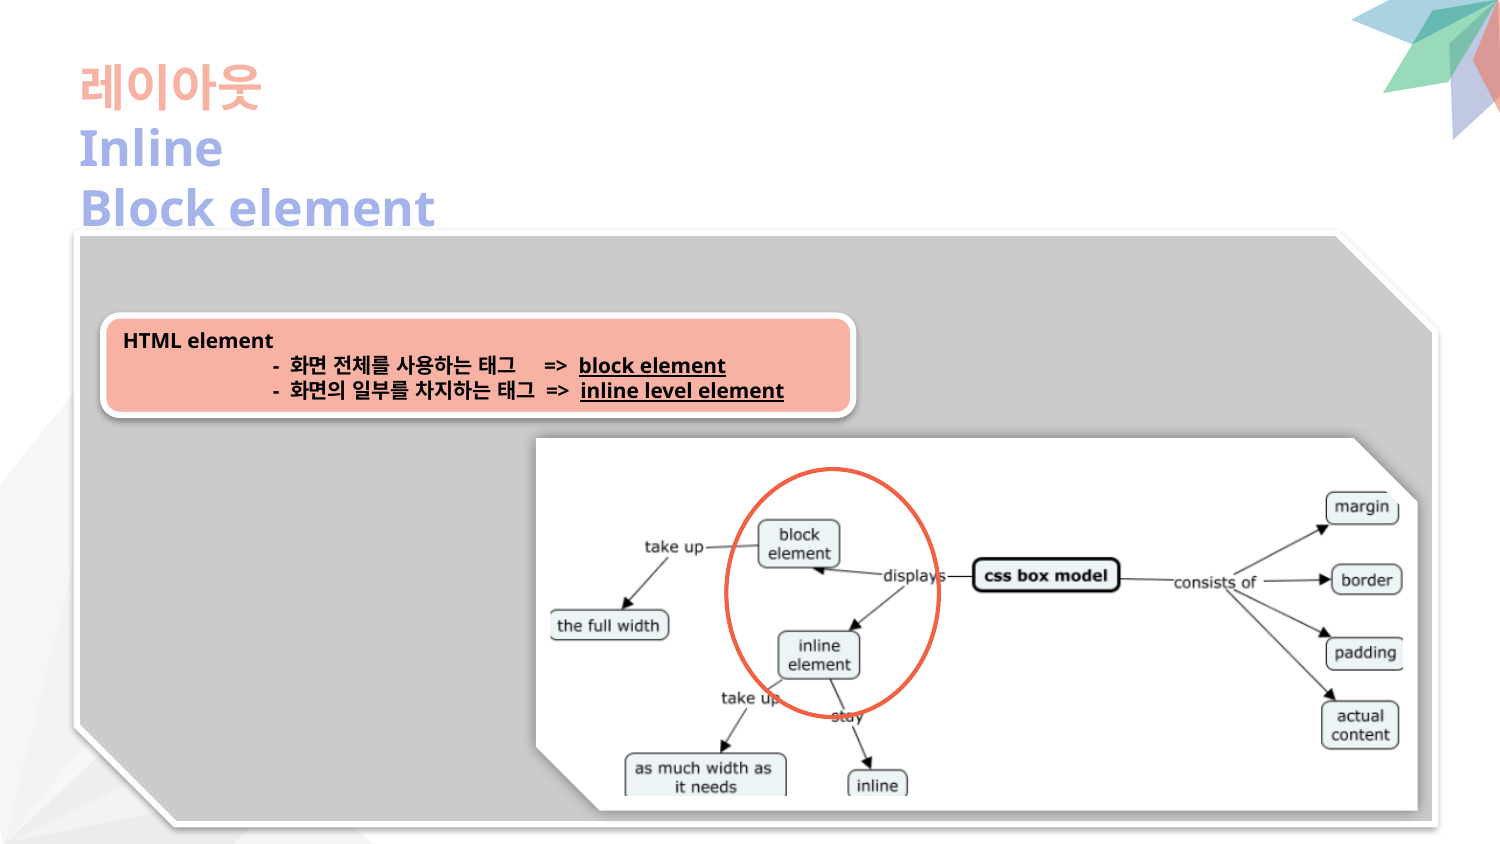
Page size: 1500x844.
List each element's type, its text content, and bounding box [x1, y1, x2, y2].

picture [0, 0, 1500, 844]
text_box 레이아웃 Inline Block element [64, 49, 479, 244]
text_box [73, 229, 1439, 828]
text_box HTML element - 화면 전체를 사용하는 태그 => block element - 화면의 일부를 차지하는 태그 => inline level element [100, 312, 857, 419]
